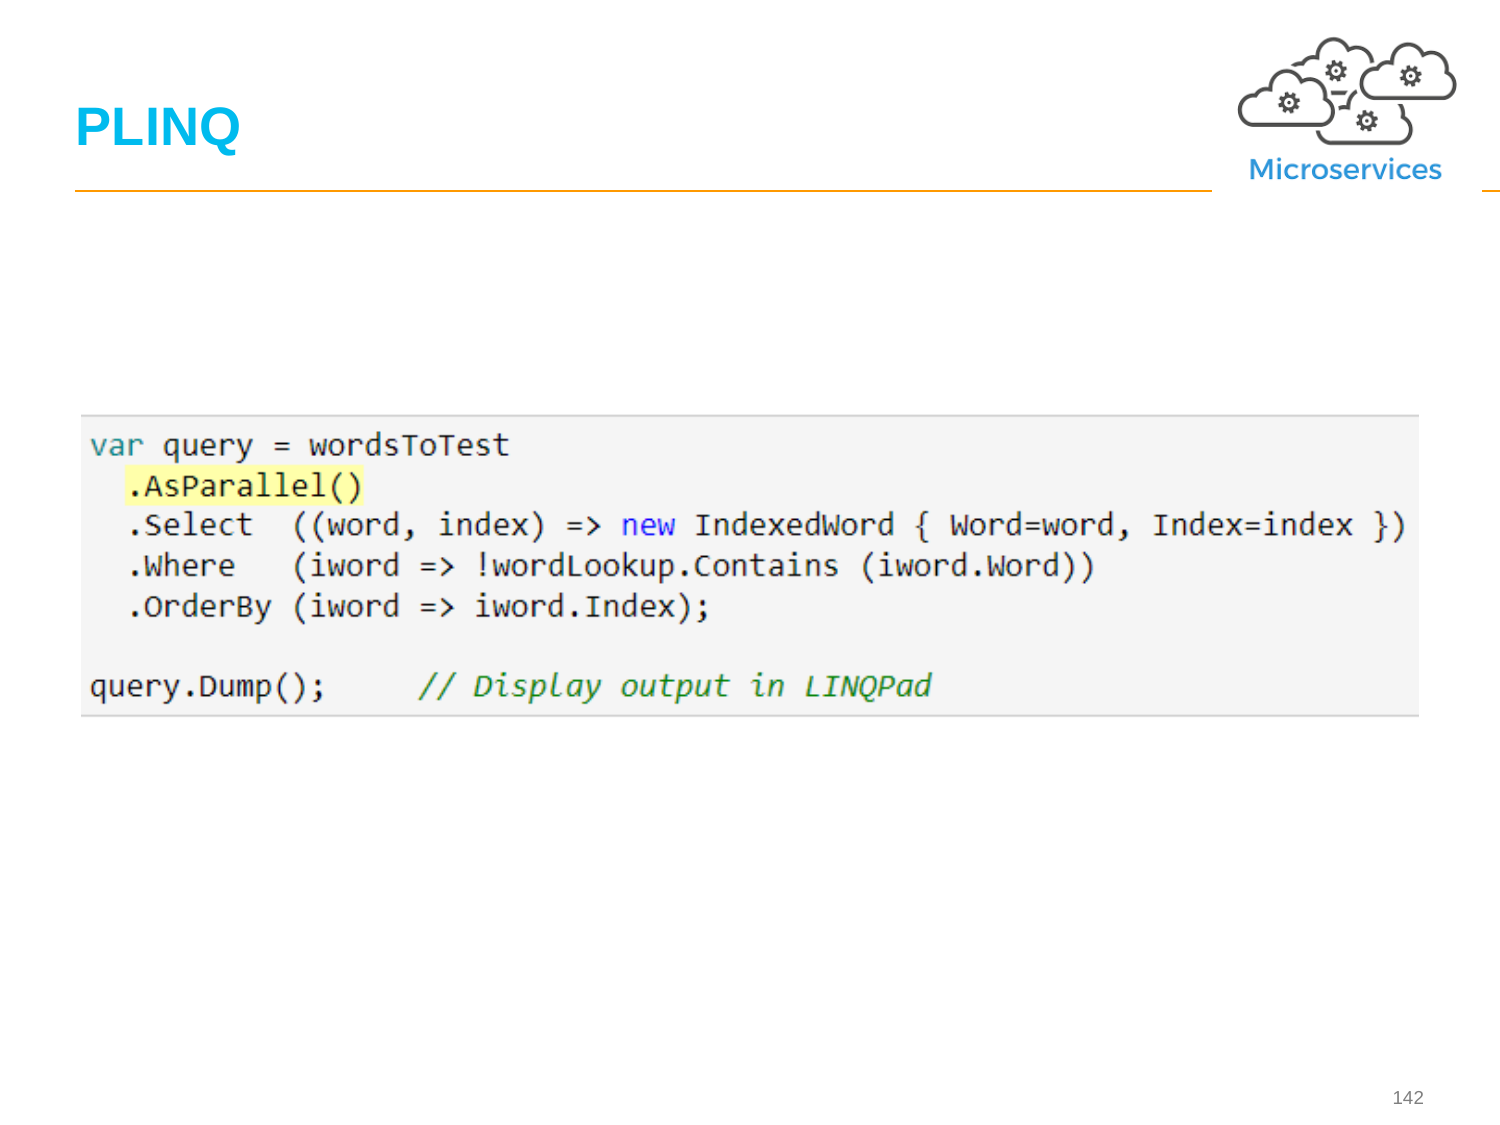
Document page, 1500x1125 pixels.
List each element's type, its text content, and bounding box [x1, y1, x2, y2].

picture [1212, 1, 1482, 203]
picture [81, 405, 1419, 719]
title PLINQ [75, 27, 1422, 157]
